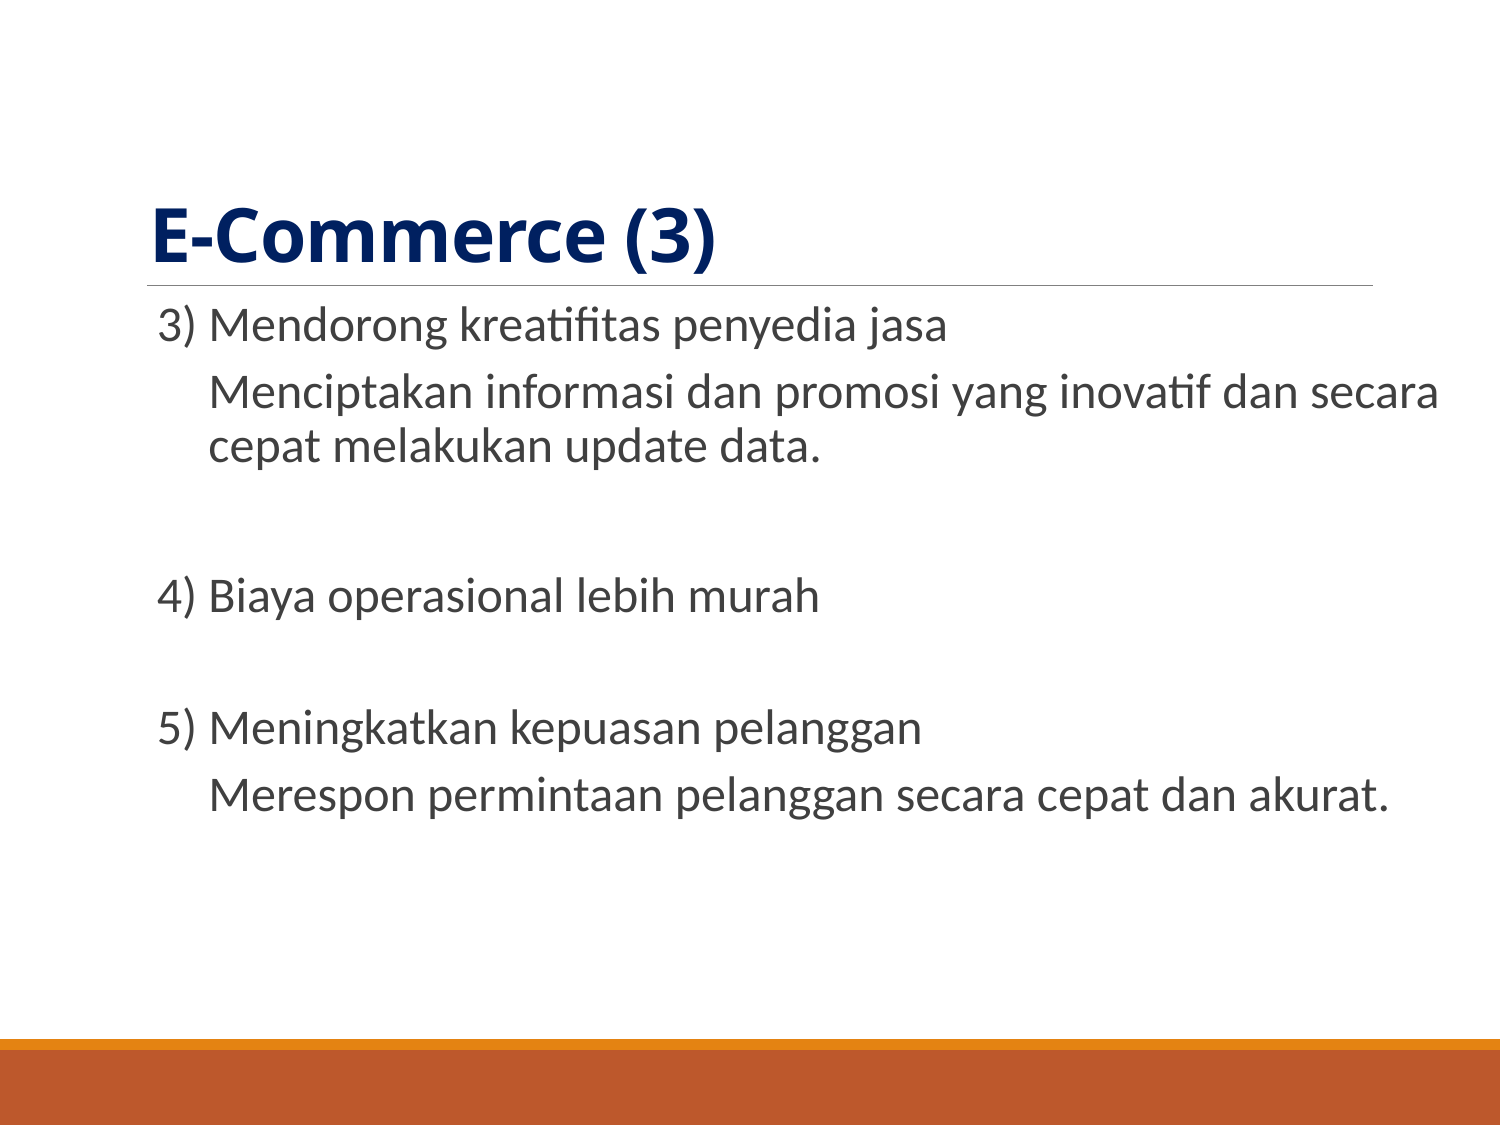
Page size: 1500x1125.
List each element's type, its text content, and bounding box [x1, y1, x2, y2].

title E-Commerce (3) [134, 47, 1373, 285]
list 3) Mendorong kreatifitas penyedia jasa Menciptakan informasi dan promosi yang inovatif dan secara cepat melakukan update data. 4) Biaya operasional lebih murah 5) Meningkatkan kepuasan pelanggan Merespon permintaan pelanggan secara cepat dan akurat. [123, 290, 1474, 1125]
